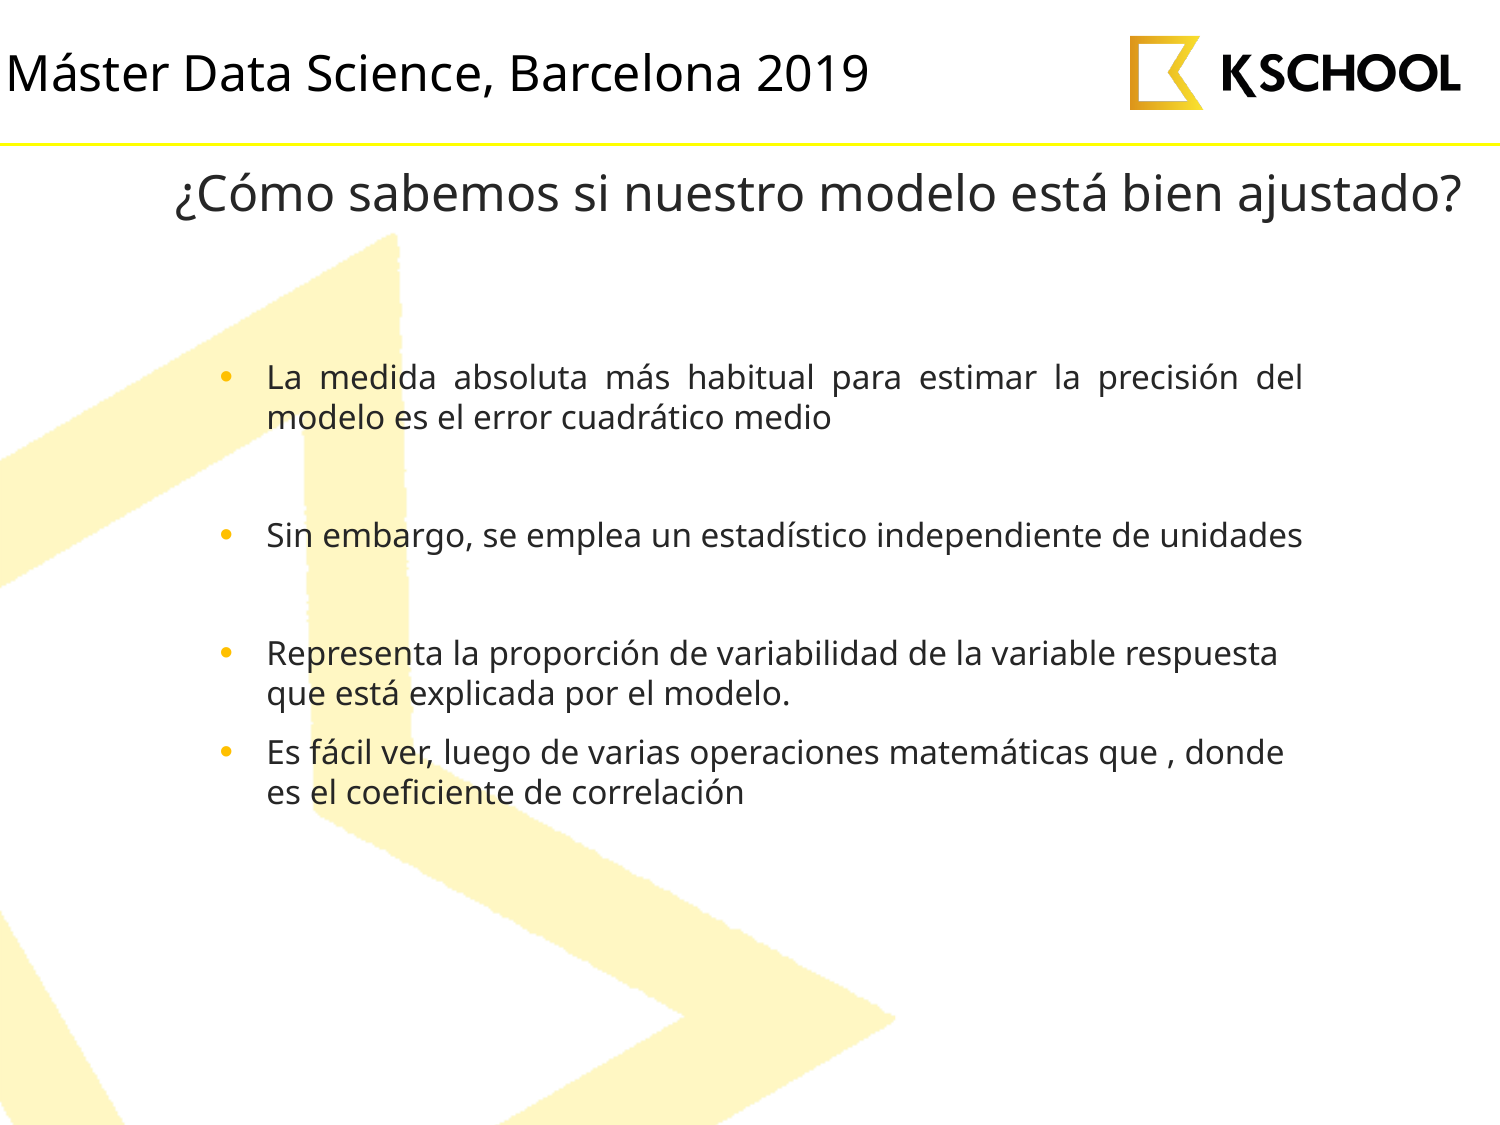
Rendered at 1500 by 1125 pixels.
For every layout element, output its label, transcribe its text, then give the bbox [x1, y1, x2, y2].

picture [1121, 23, 1473, 120]
picture [0, 188, 919, 1125]
picture [910, 531, 919, 545]
title ¿Cómo sabemos si nuestro modelo está bien ajustado? [21, 153, 1478, 274]
picture [912, 649, 919, 663]
